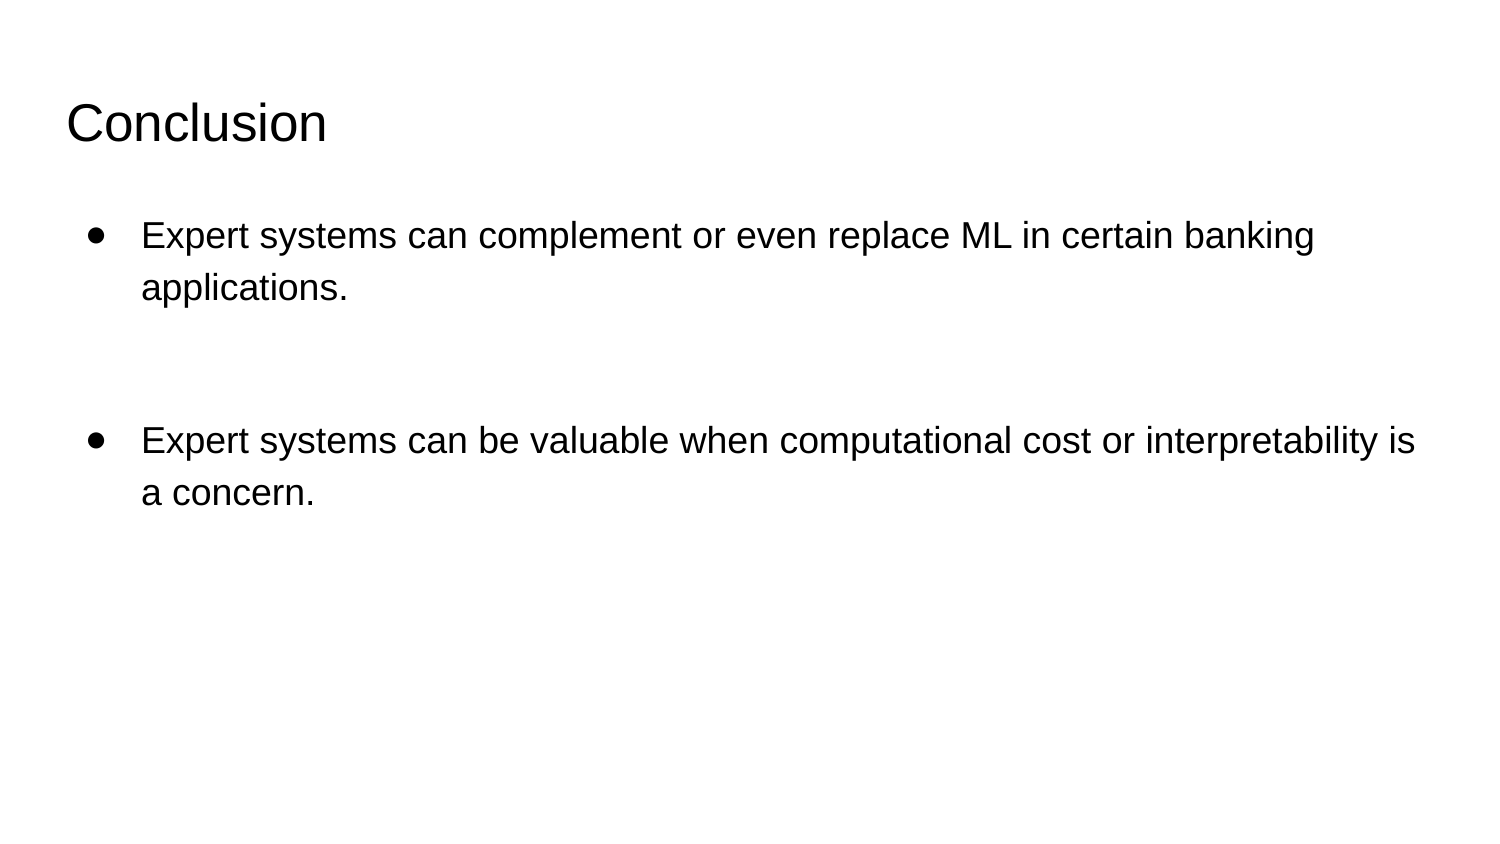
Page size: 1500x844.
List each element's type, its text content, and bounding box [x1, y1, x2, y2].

title Conclusion [51, 72, 1449, 167]
list Expert systems can complement or even replace ML in certain banking applications. Expert systems can be valuable when computational cost or interpretability is a concern. [51, 189, 1449, 750]
